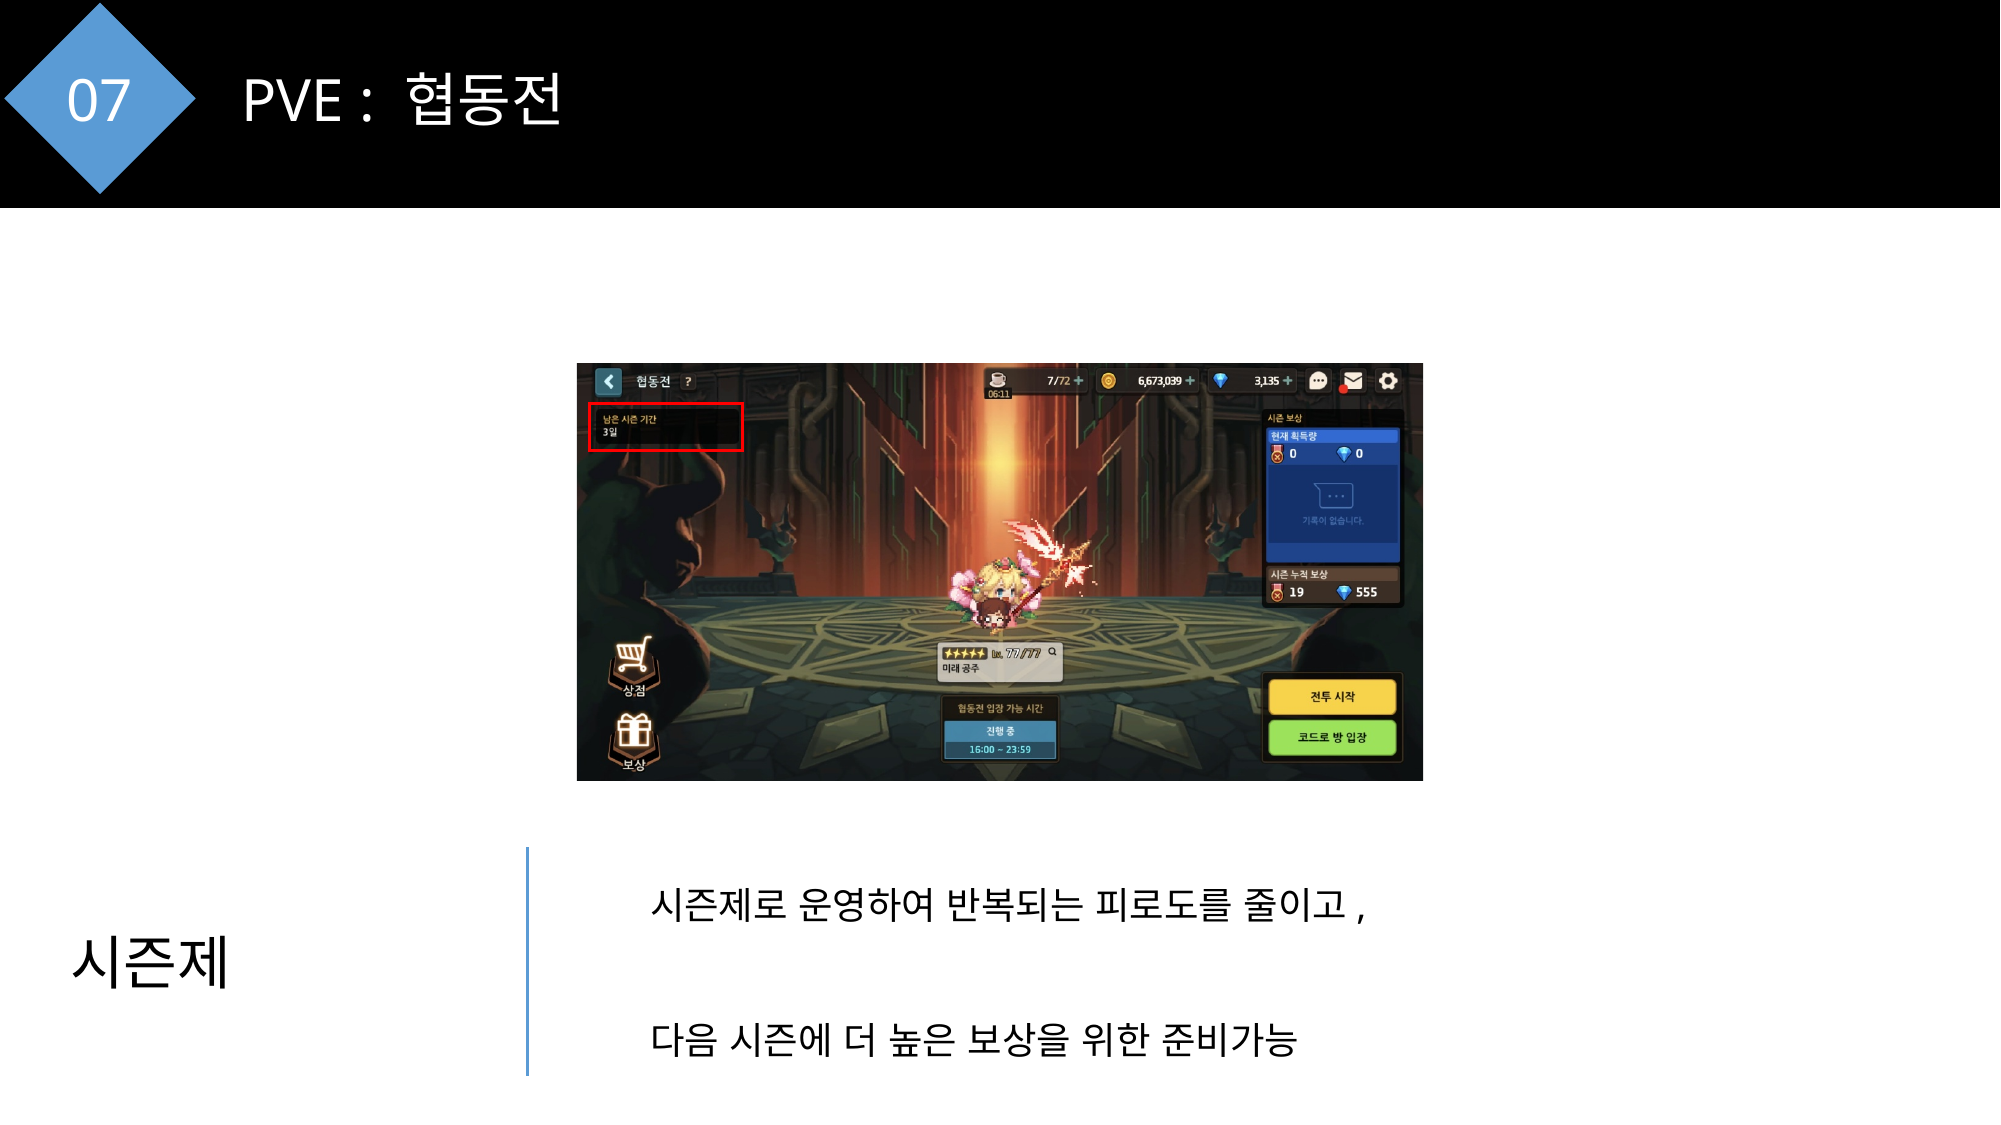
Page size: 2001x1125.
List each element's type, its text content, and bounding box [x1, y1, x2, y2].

picture [576, 362, 1424, 781]
text_box 시즌제로 운영하여 반복되는 피로도를 줄이고, 다음 시즌에 더 높은 보상을 위한 준비가능 [635, 851, 1955, 1070]
text_box 시즌제 [55, 918, 473, 1004]
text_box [32, 30, 168, 167]
text_box PVE : 협동전 [226, 55, 936, 141]
text_box [0, 0, 2000, 209]
